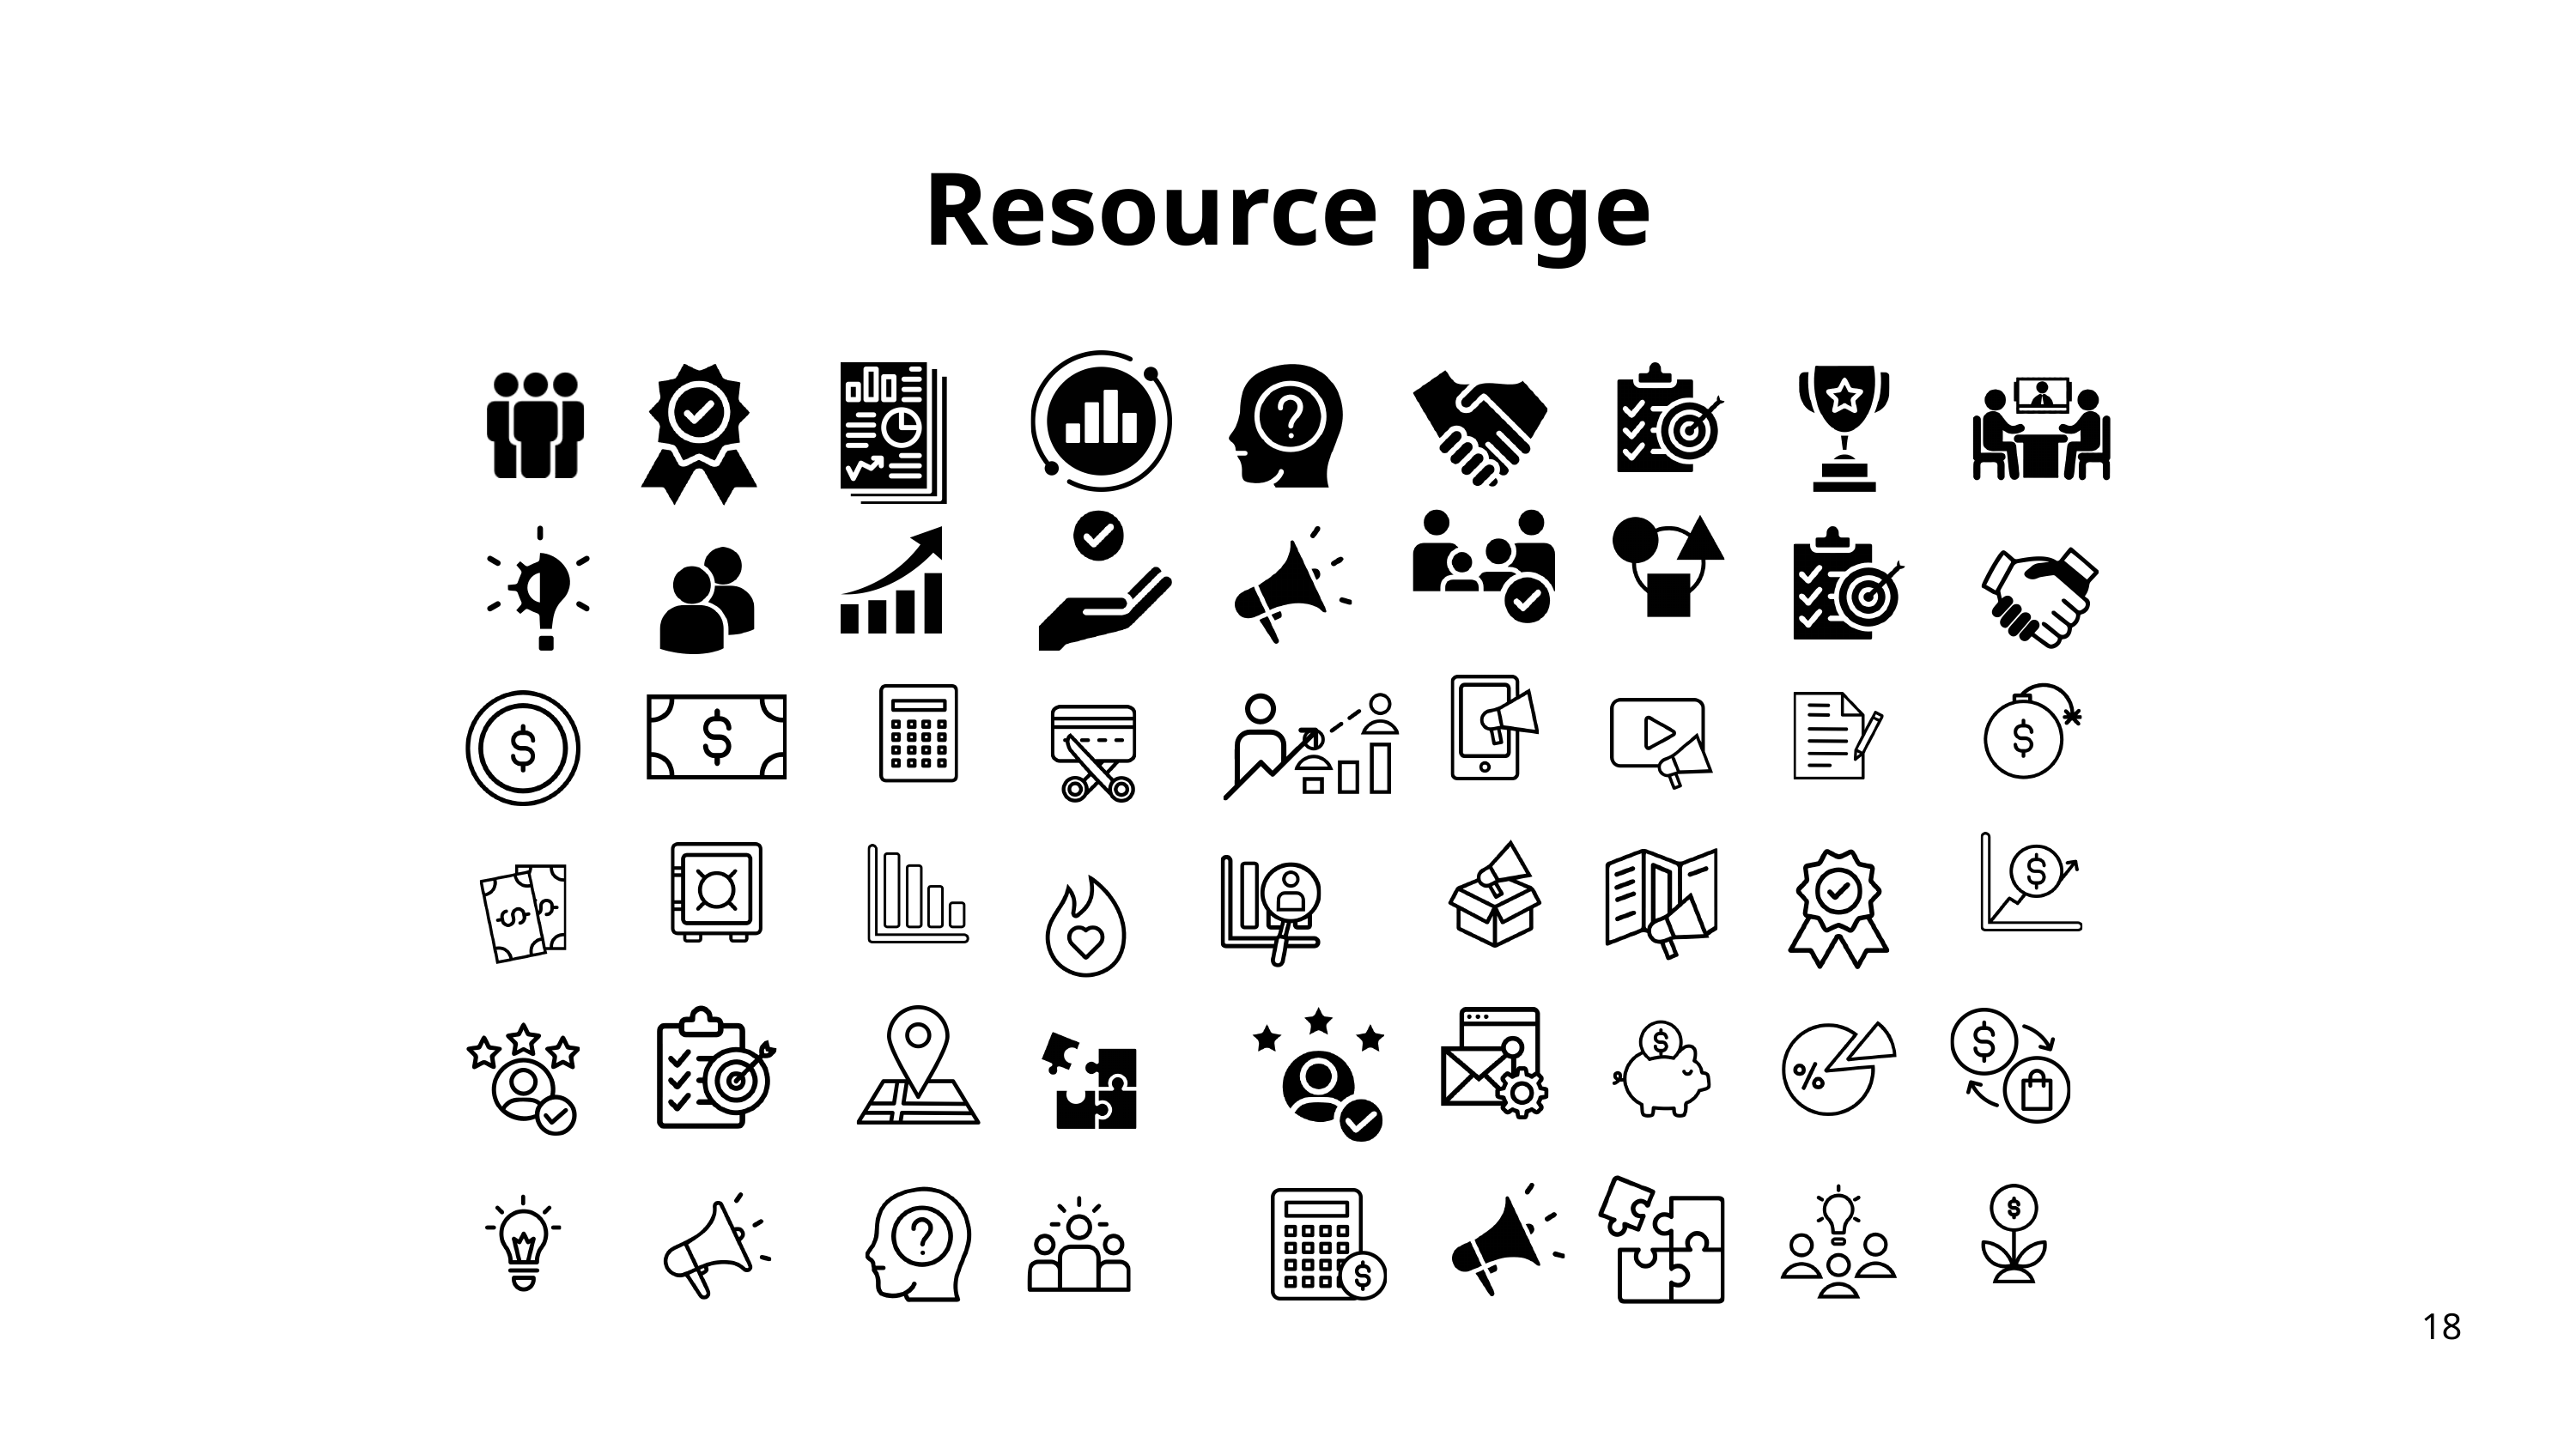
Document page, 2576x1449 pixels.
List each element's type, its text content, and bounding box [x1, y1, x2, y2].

text_box [1981, 547, 2099, 649]
text_box [1441, 1007, 1549, 1119]
text_box [1799, 366, 1890, 492]
text_box [479, 864, 567, 964]
text_box [1598, 1175, 1725, 1304]
text_box [466, 1022, 580, 1137]
text_box [879, 683, 958, 783]
text_box [1252, 1007, 1385, 1142]
text_box [657, 1005, 777, 1129]
text_box [841, 526, 942, 634]
text_box [865, 1186, 972, 1302]
text_box [1413, 508, 1555, 623]
text_box [1617, 362, 1725, 472]
text_box [1220, 854, 1321, 967]
text_box [641, 364, 757, 506]
text_box [1788, 849, 1890, 969]
text_box [487, 525, 590, 651]
text_box [1450, 675, 1540, 780]
text_box 18 [2421, 1296, 2463, 1348]
text_box [671, 842, 762, 943]
text_box [1612, 1018, 1711, 1118]
text_box [1610, 698, 1713, 790]
text_box [1294, 693, 1400, 794]
text_box [1972, 377, 2111, 481]
text_box [1042, 874, 1127, 978]
text_box [1030, 350, 1172, 492]
text_box [1780, 1020, 1897, 1119]
text_box [1027, 1196, 1131, 1292]
text_box [841, 362, 947, 504]
text_box [1612, 515, 1725, 617]
text_box [659, 547, 755, 655]
text_box [465, 690, 580, 806]
text_box [1793, 692, 1884, 779]
text_box [661, 1192, 772, 1300]
text_box [1448, 840, 1542, 948]
text_box [1780, 1184, 1897, 1299]
text_box [1413, 369, 1548, 488]
text_box [1981, 681, 2082, 780]
text_box [856, 1005, 981, 1125]
text_box [1232, 525, 1352, 645]
text_box [1950, 1008, 2071, 1125]
text_box [1042, 1032, 1137, 1129]
text_box [1450, 1182, 1565, 1297]
text_box [1980, 1184, 2048, 1283]
text_box [647, 694, 787, 779]
text_box [1605, 847, 1718, 961]
text_box [1223, 692, 1319, 801]
text_box Resource page [764, 144, 1812, 265]
text_box [867, 844, 970, 943]
text_box [487, 372, 585, 478]
text_box [1980, 832, 2083, 932]
text_box [1793, 526, 1905, 640]
text_box [485, 1194, 562, 1292]
text_box [1228, 362, 1344, 488]
text_box [1271, 1188, 1388, 1300]
text_box [1038, 509, 1172, 651]
text_box [1050, 705, 1137, 804]
